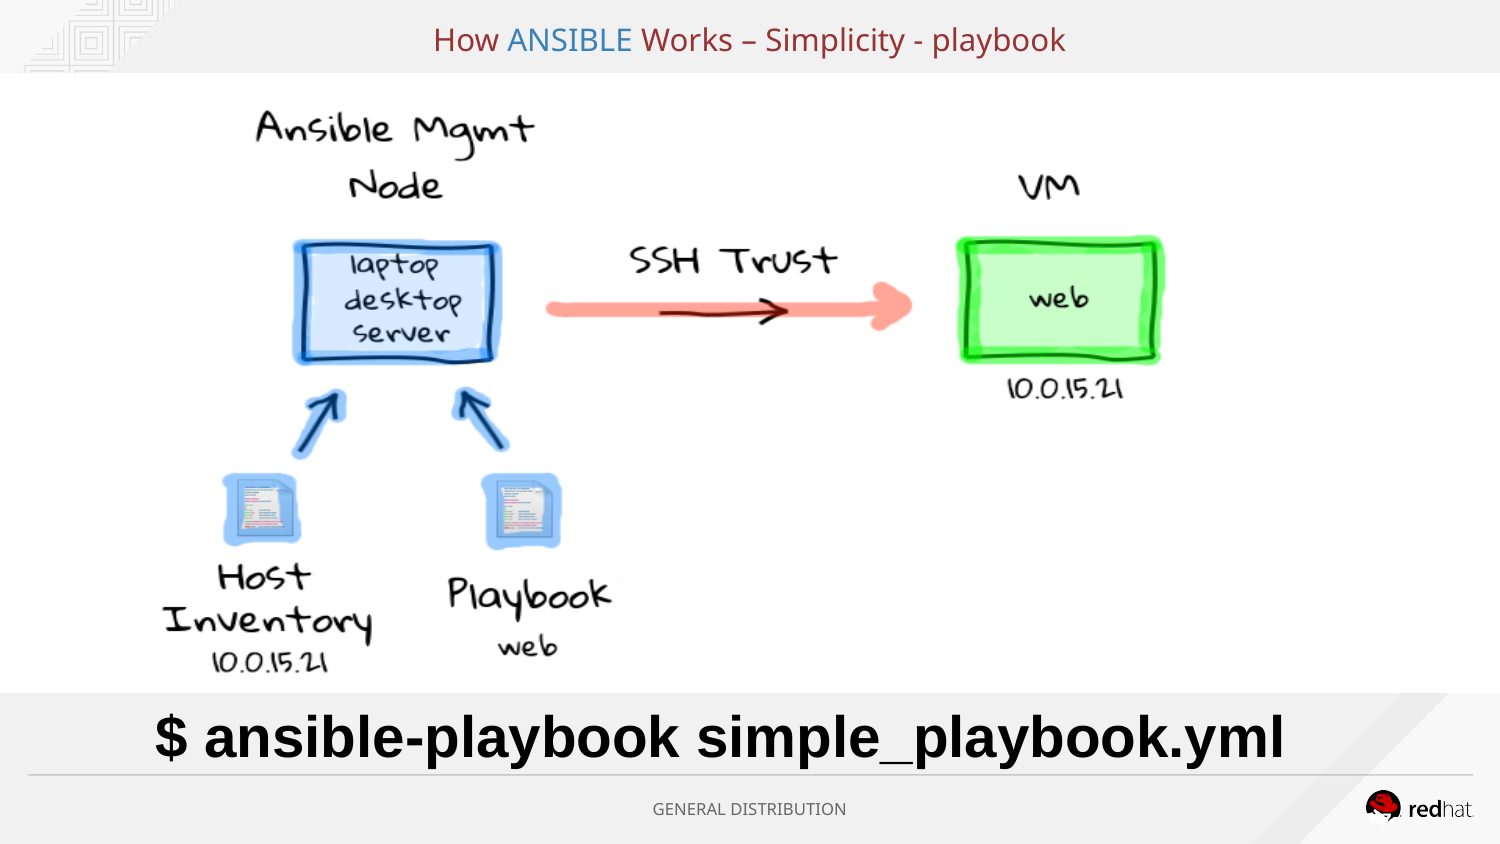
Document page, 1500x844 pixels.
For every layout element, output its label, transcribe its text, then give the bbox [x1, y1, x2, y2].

text_box $ ansible-playbook simple_playbook.yml [140, 701, 1302, 777]
title How ANSIBLE Works – Simplicity - playbook [271, 0, 1229, 72]
picture [0, 0, 1500, 844]
